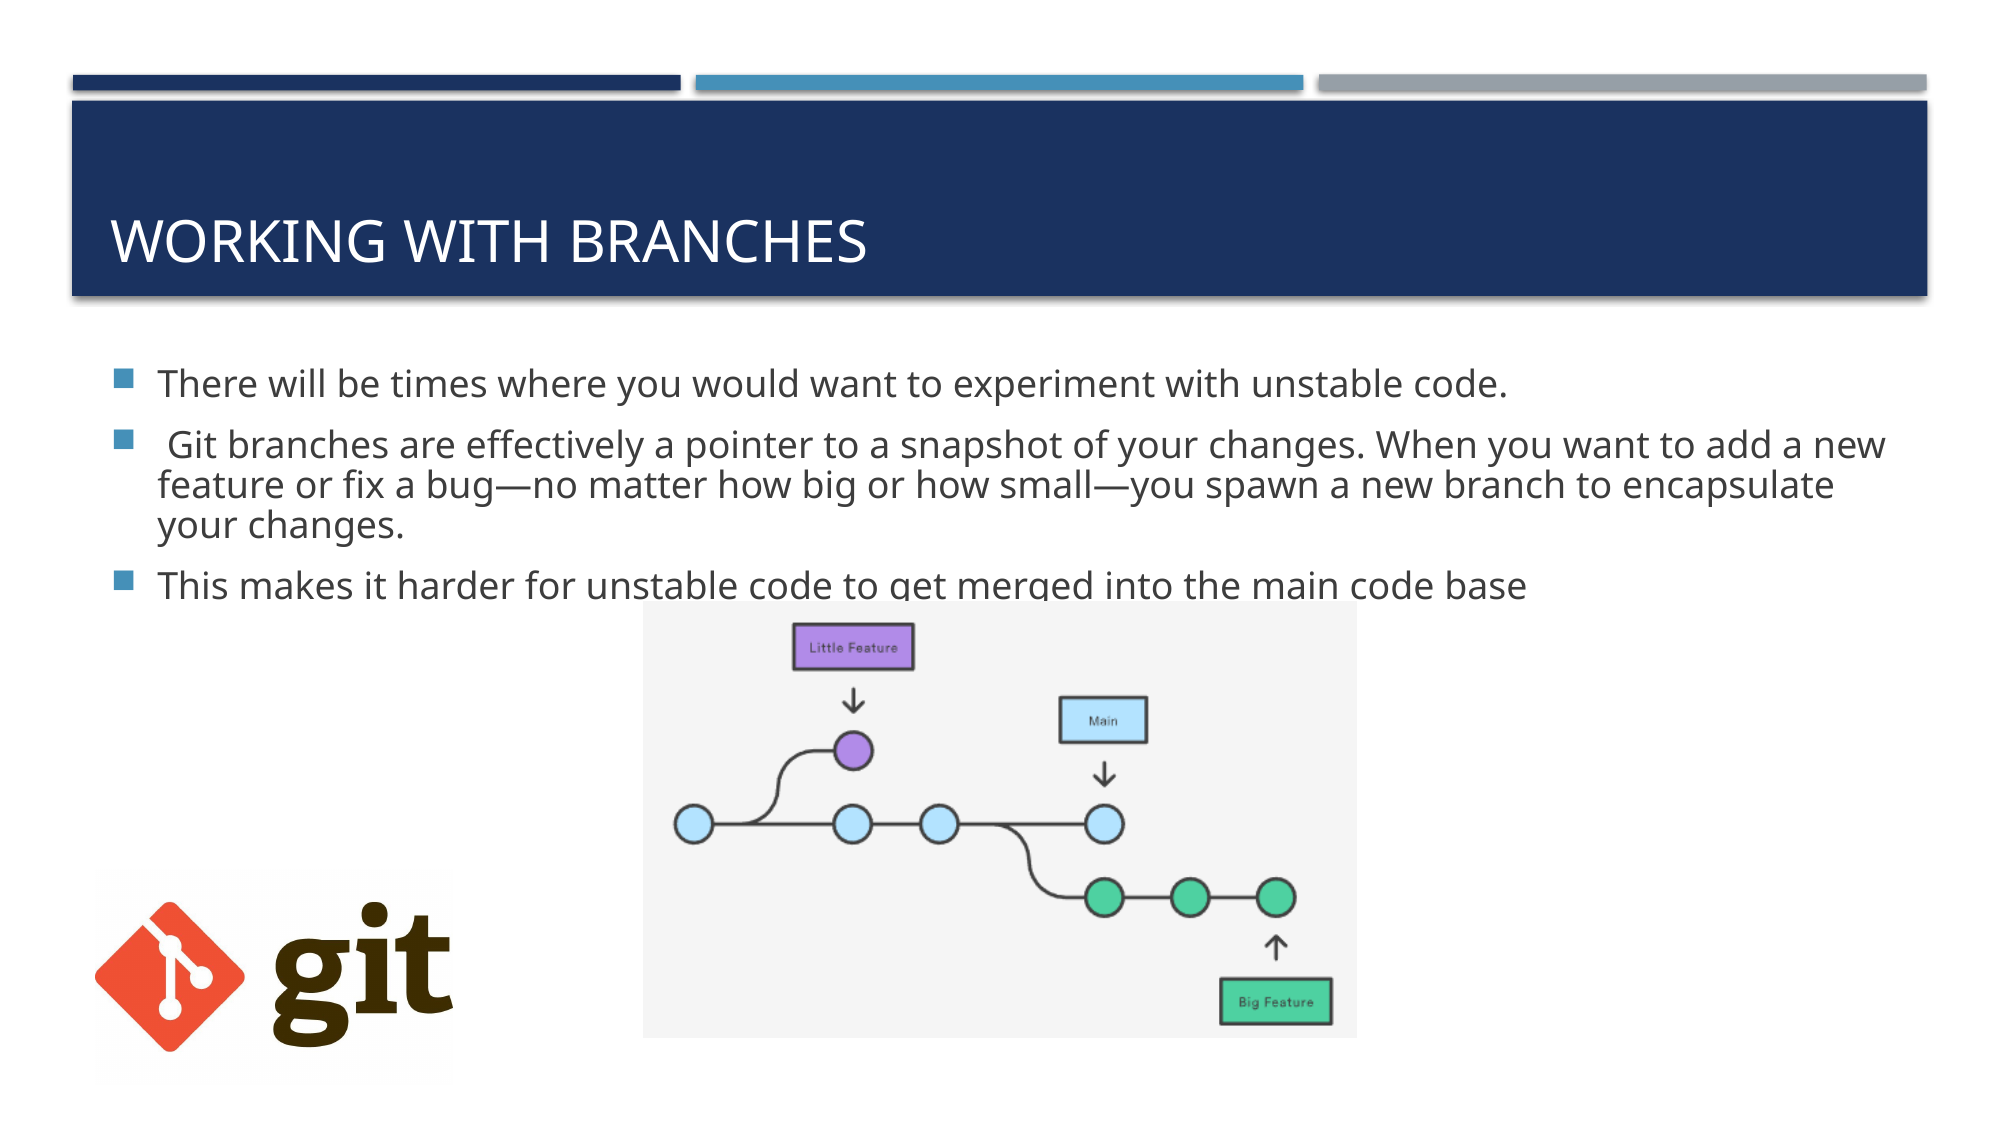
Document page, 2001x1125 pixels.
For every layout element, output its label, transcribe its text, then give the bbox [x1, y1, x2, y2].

picture [643, 600, 1357, 1039]
picture [94, 868, 454, 1086]
title Working with branches [95, 115, 1905, 282]
list There will be times where you would want to experiment with unstable code. Git branches are effectively a pointer to a snapshot of your changes. When you want to add a new feature or fix a bug—no matter how big or how small—you spawn a new branch to encapsulate your changes. This makes it harder for unstable code to get merged into the main code base [95, 357, 1905, 1010]
